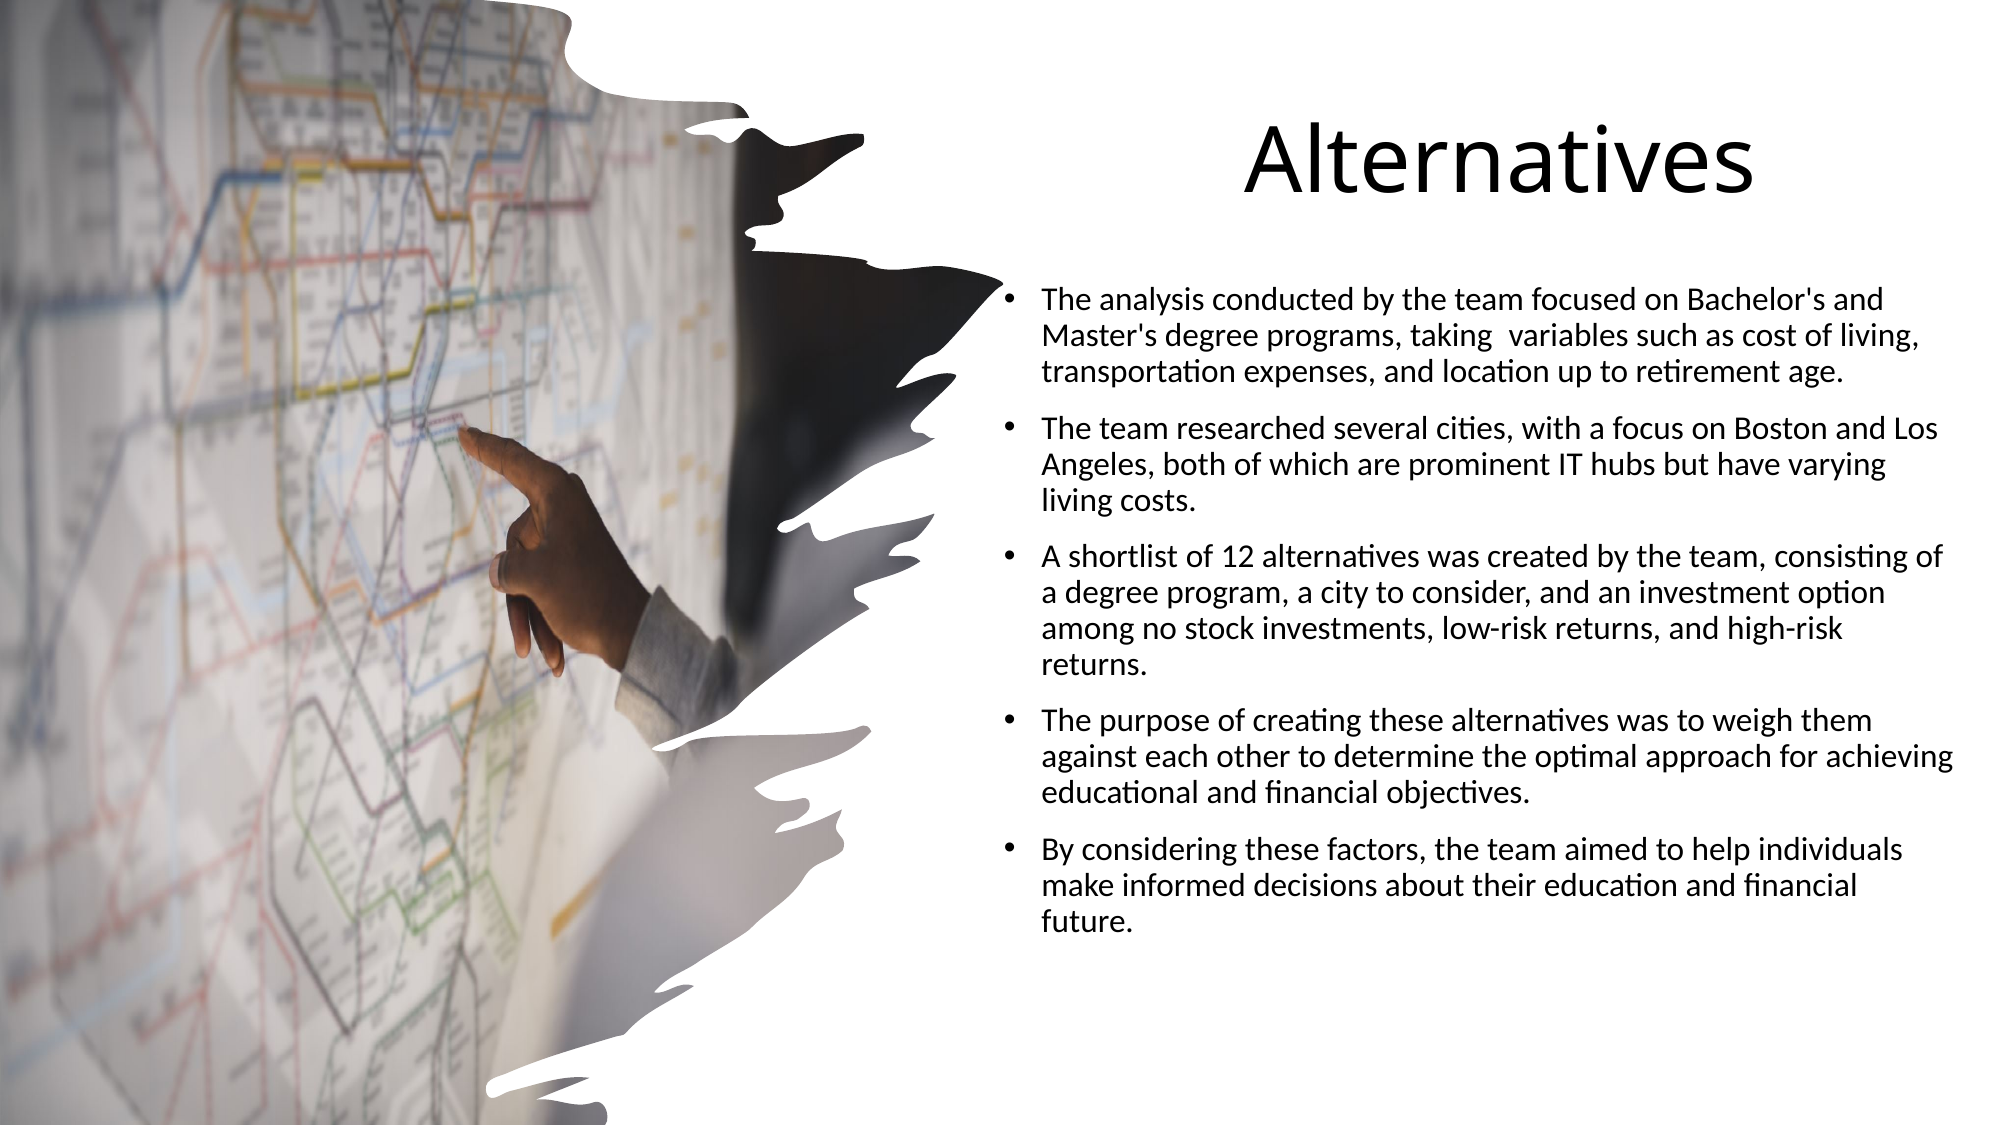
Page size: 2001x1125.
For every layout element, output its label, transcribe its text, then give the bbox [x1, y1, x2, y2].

text_box [1004, 0, 2000, 274]
text_box [1004, 311, 2000, 1125]
title Alternatives [1229, 14, 2000, 311]
picture [0, 0, 1004, 1125]
list The analysis conducted by the team focused on Bachelor's and Master's degree programs, taking variables such as cost of living, transportation expenses, and location up to retirement age. The team researched several cities, with a focus on Boston and Los Angeles, both of which are prominent IT hubs but have varying living costs. A shortlist of 12 alternatives was created by the team, consisting of a degree program, a city to consider, and an investment option among no stock investments, low-risk returns, and high-risk returns. The purpose of creating these alternatives was to weigh them against each other to determine the optimal approach for achieving educational and financial objectives. By considering these factors, the team aimed to help individuals make informed decisions about their education and financial future. [1004, 274, 1971, 1014]
